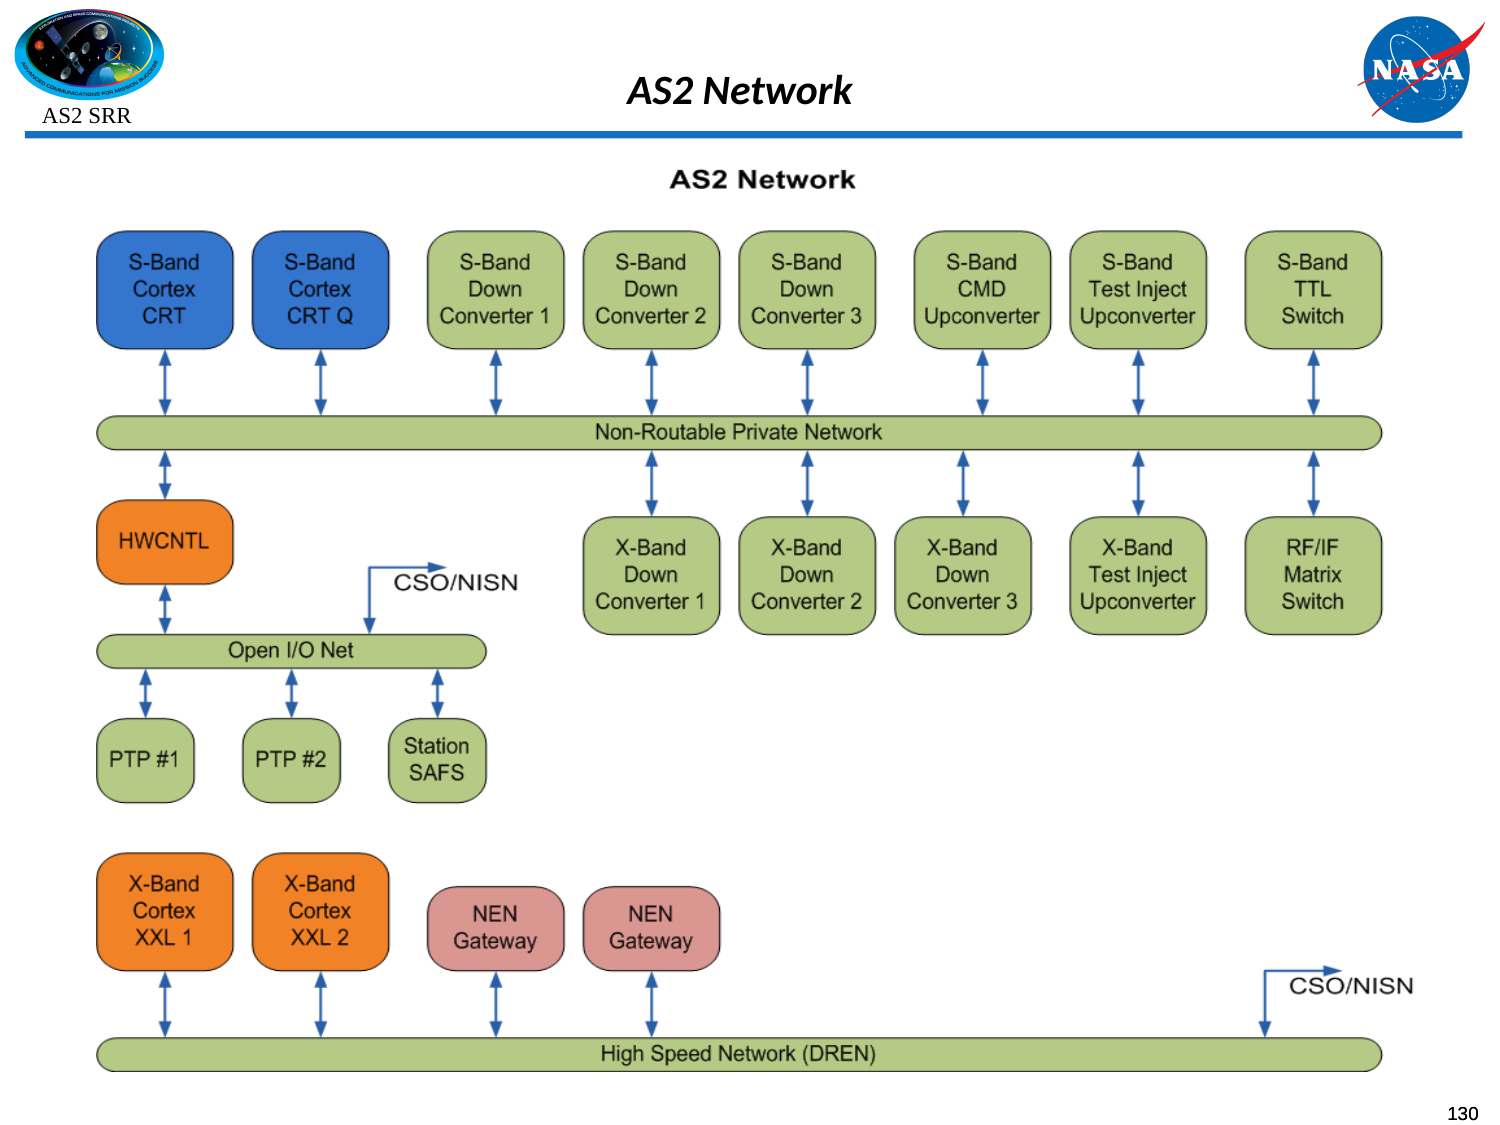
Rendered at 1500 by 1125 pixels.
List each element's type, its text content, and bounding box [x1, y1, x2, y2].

title AS2 Network [199, 19, 1281, 121]
picture [1340, 3, 1500, 137]
picture [0, 4, 174, 106]
picture [96, 161, 1416, 1072]
